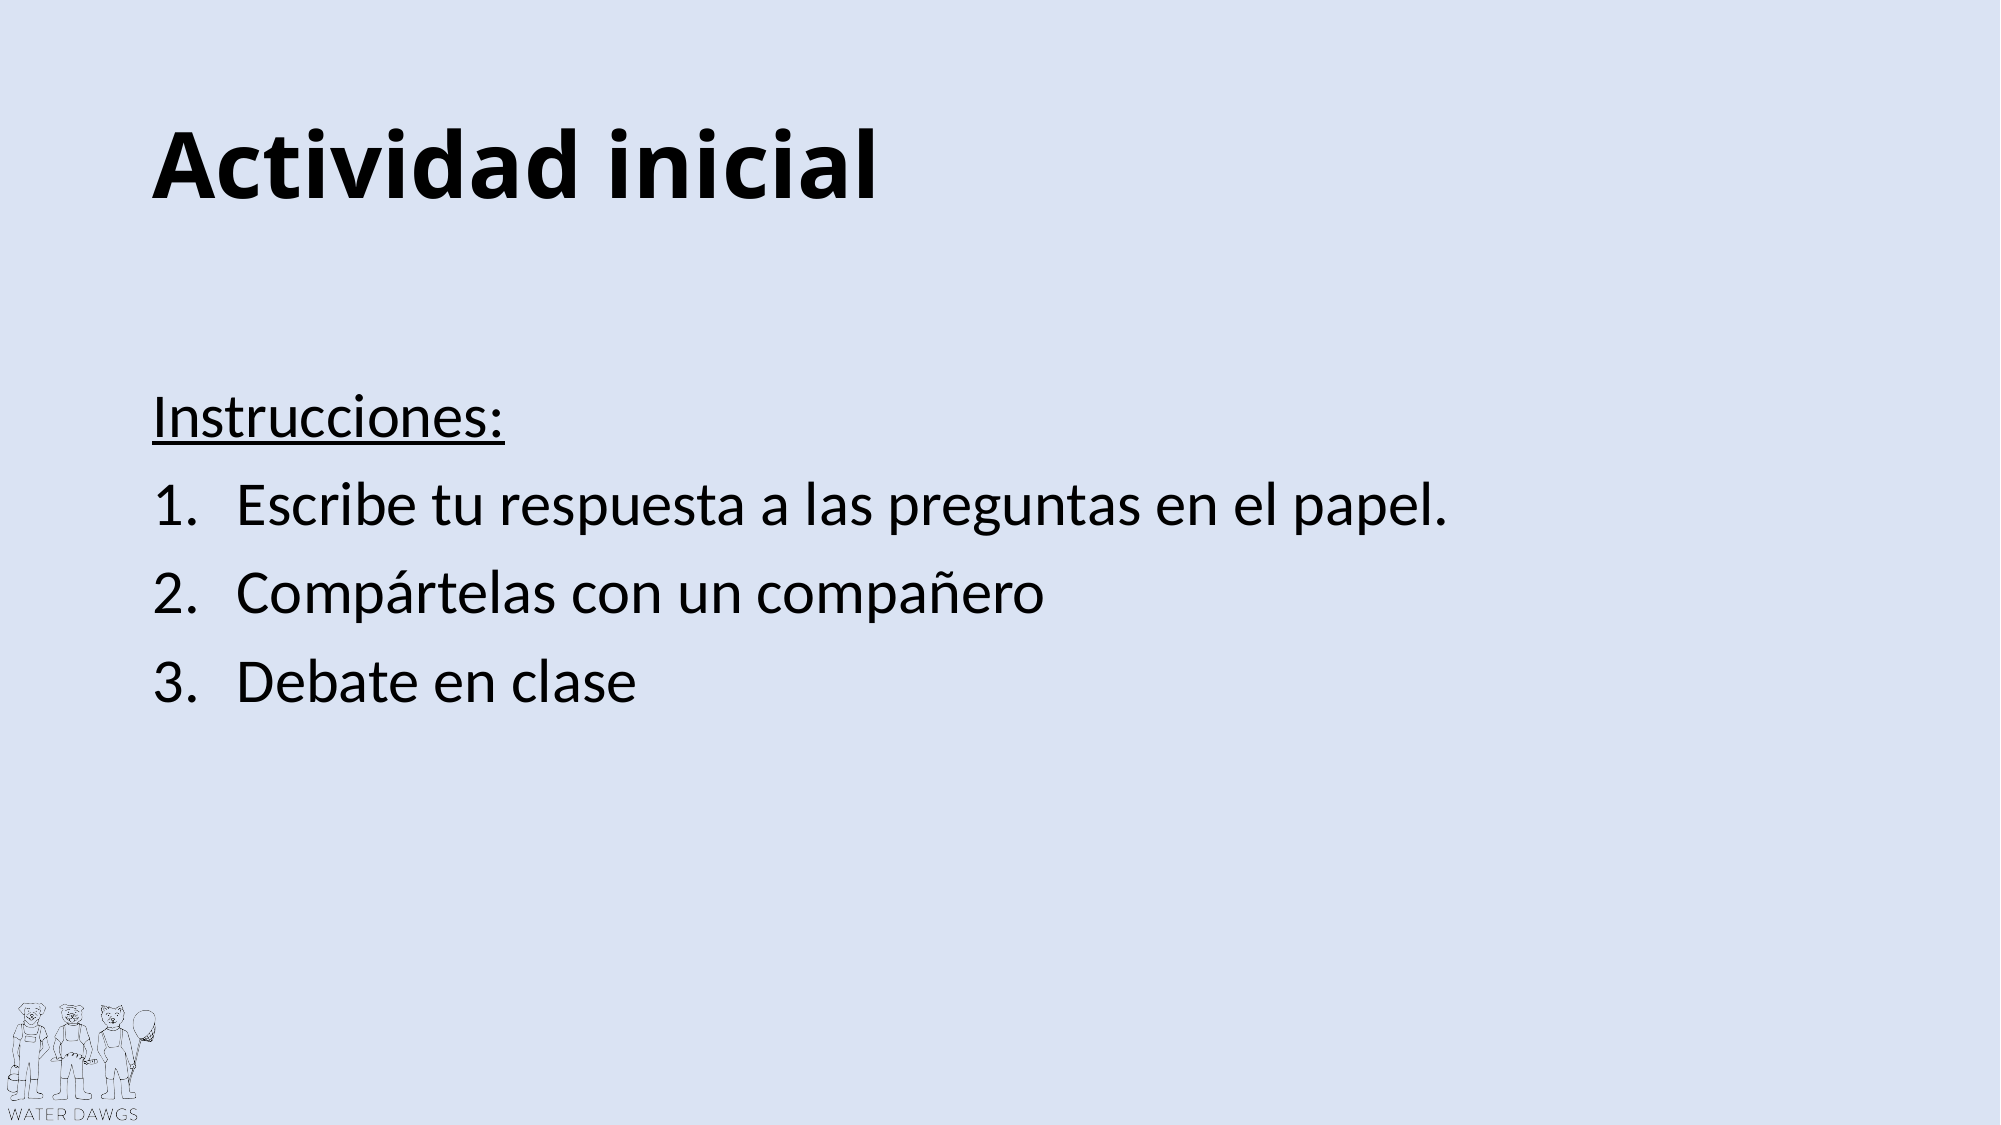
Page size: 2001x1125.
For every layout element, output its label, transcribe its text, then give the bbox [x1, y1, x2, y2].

list Instrucciones: Escribe tu respuesta a las preguntas en el papel. Compártelas con un compañero Debate en clase [137, 375, 1863, 1090]
title Actividad inicial [137, 59, 1863, 278]
picture [0, 967, 172, 1125]
